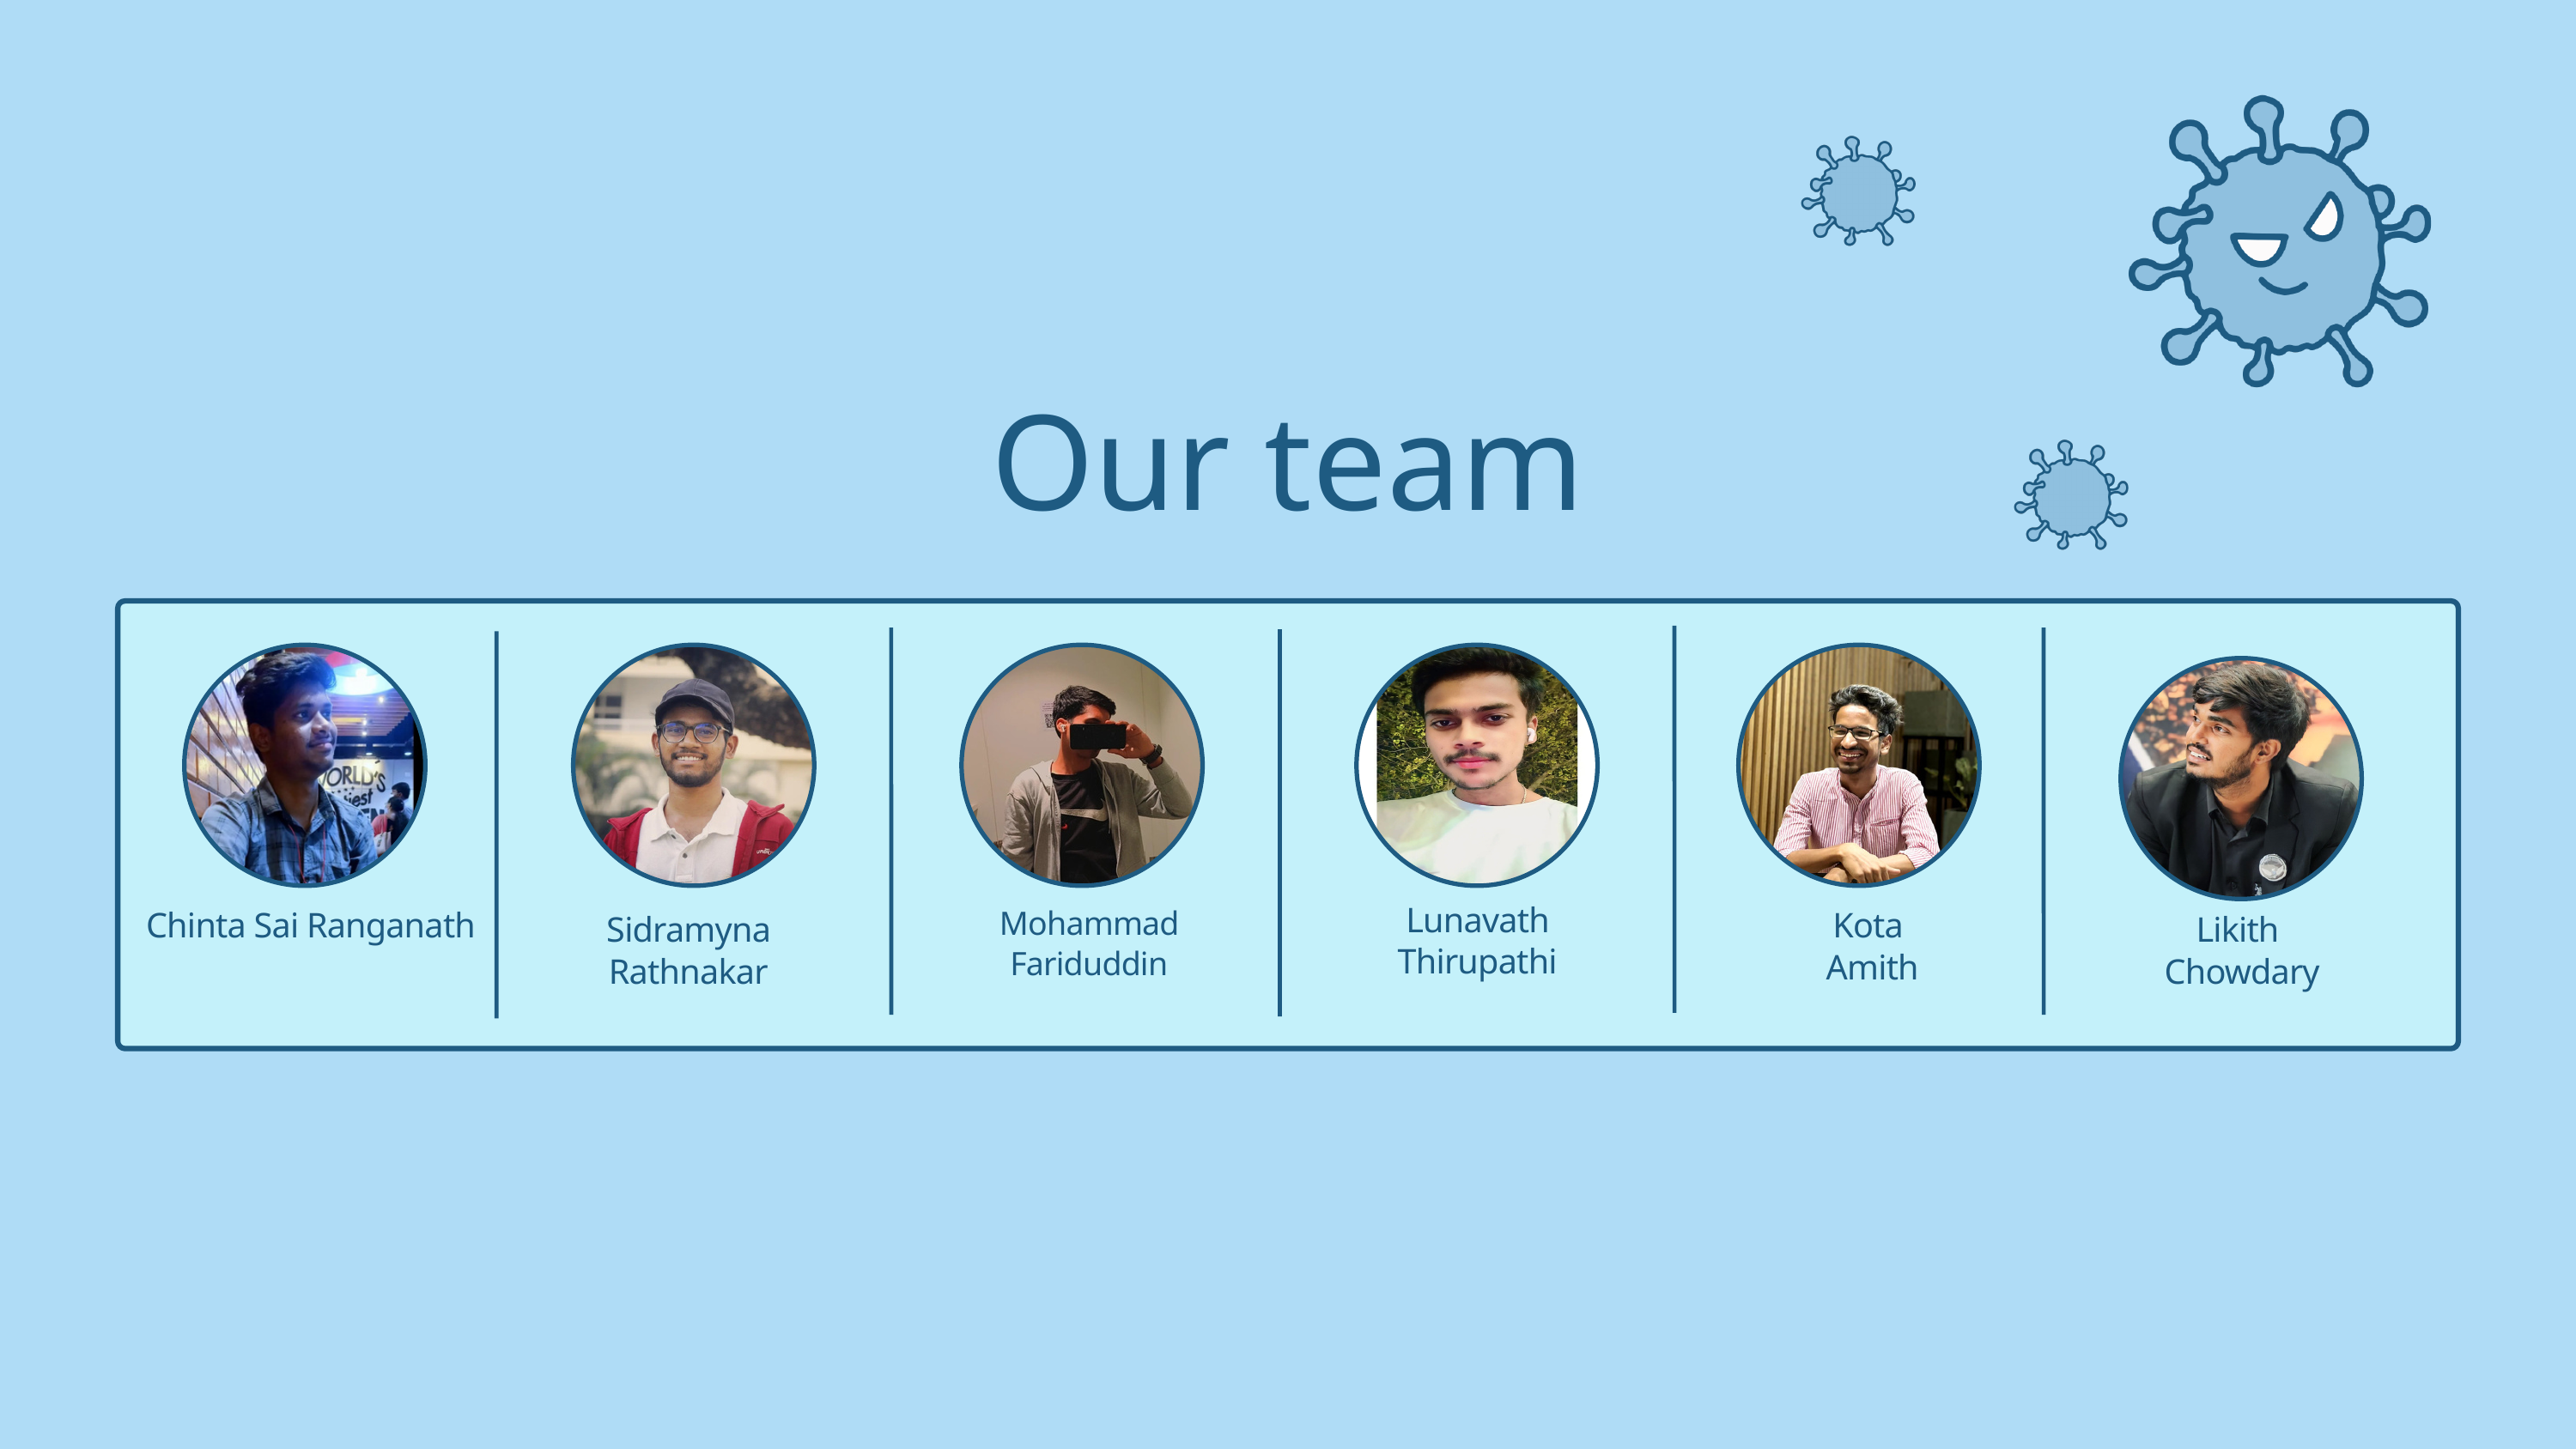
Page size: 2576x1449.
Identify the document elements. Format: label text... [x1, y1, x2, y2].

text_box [117, 600, 2459, 1049]
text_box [1351, 640, 1603, 891]
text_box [568, 640, 820, 891]
text_box Our team [866, 355, 1710, 537]
text_box [1801, 135, 1916, 247]
text_box [2014, 439, 2129, 550]
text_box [1733, 640, 1985, 891]
text_box [2128, 94, 2432, 389]
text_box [179, 640, 431, 891]
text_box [2115, 652, 2367, 904]
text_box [956, 640, 1208, 891]
